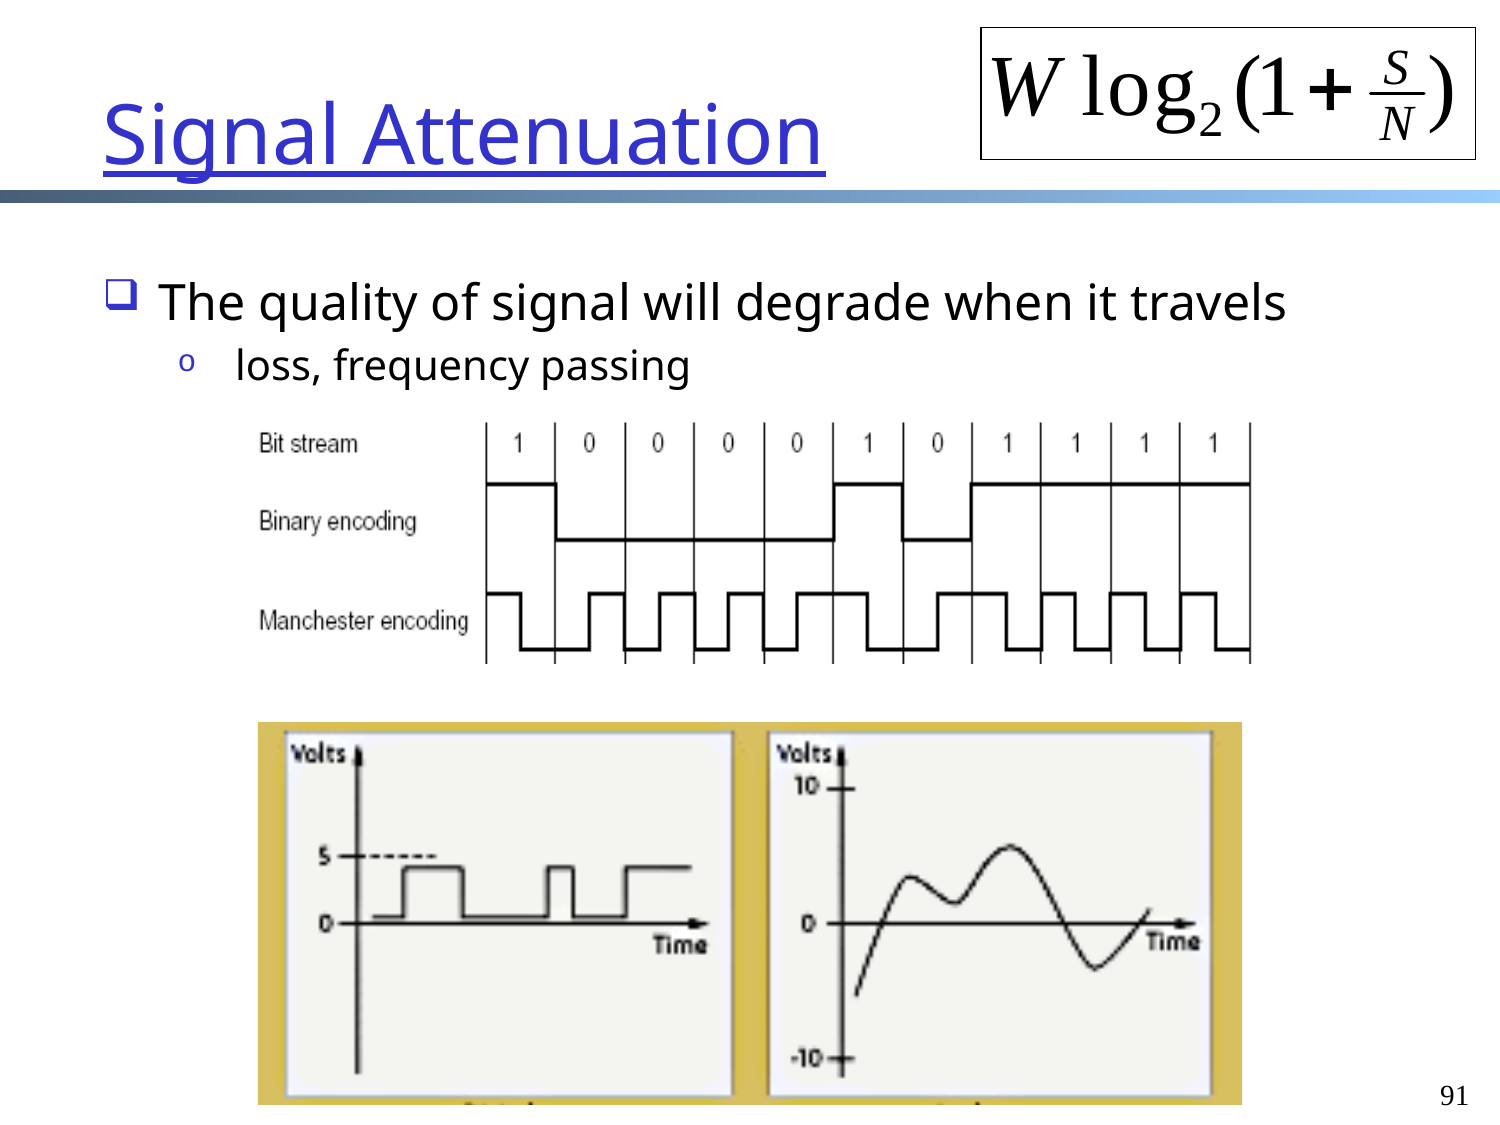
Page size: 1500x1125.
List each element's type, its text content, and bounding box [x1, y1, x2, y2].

text_box 91 [1424, 1068, 1500, 1125]
list The quality of signal will degrade when it travels loss, frequency passing [87, 262, 1401, 1067]
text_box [981, 27, 1475, 159]
picture [252, 419, 1268, 664]
picture [257, 722, 1243, 1105]
text_box [1424, 190, 1428, 203]
title Signal Attenuation [87, 37, 1404, 225]
